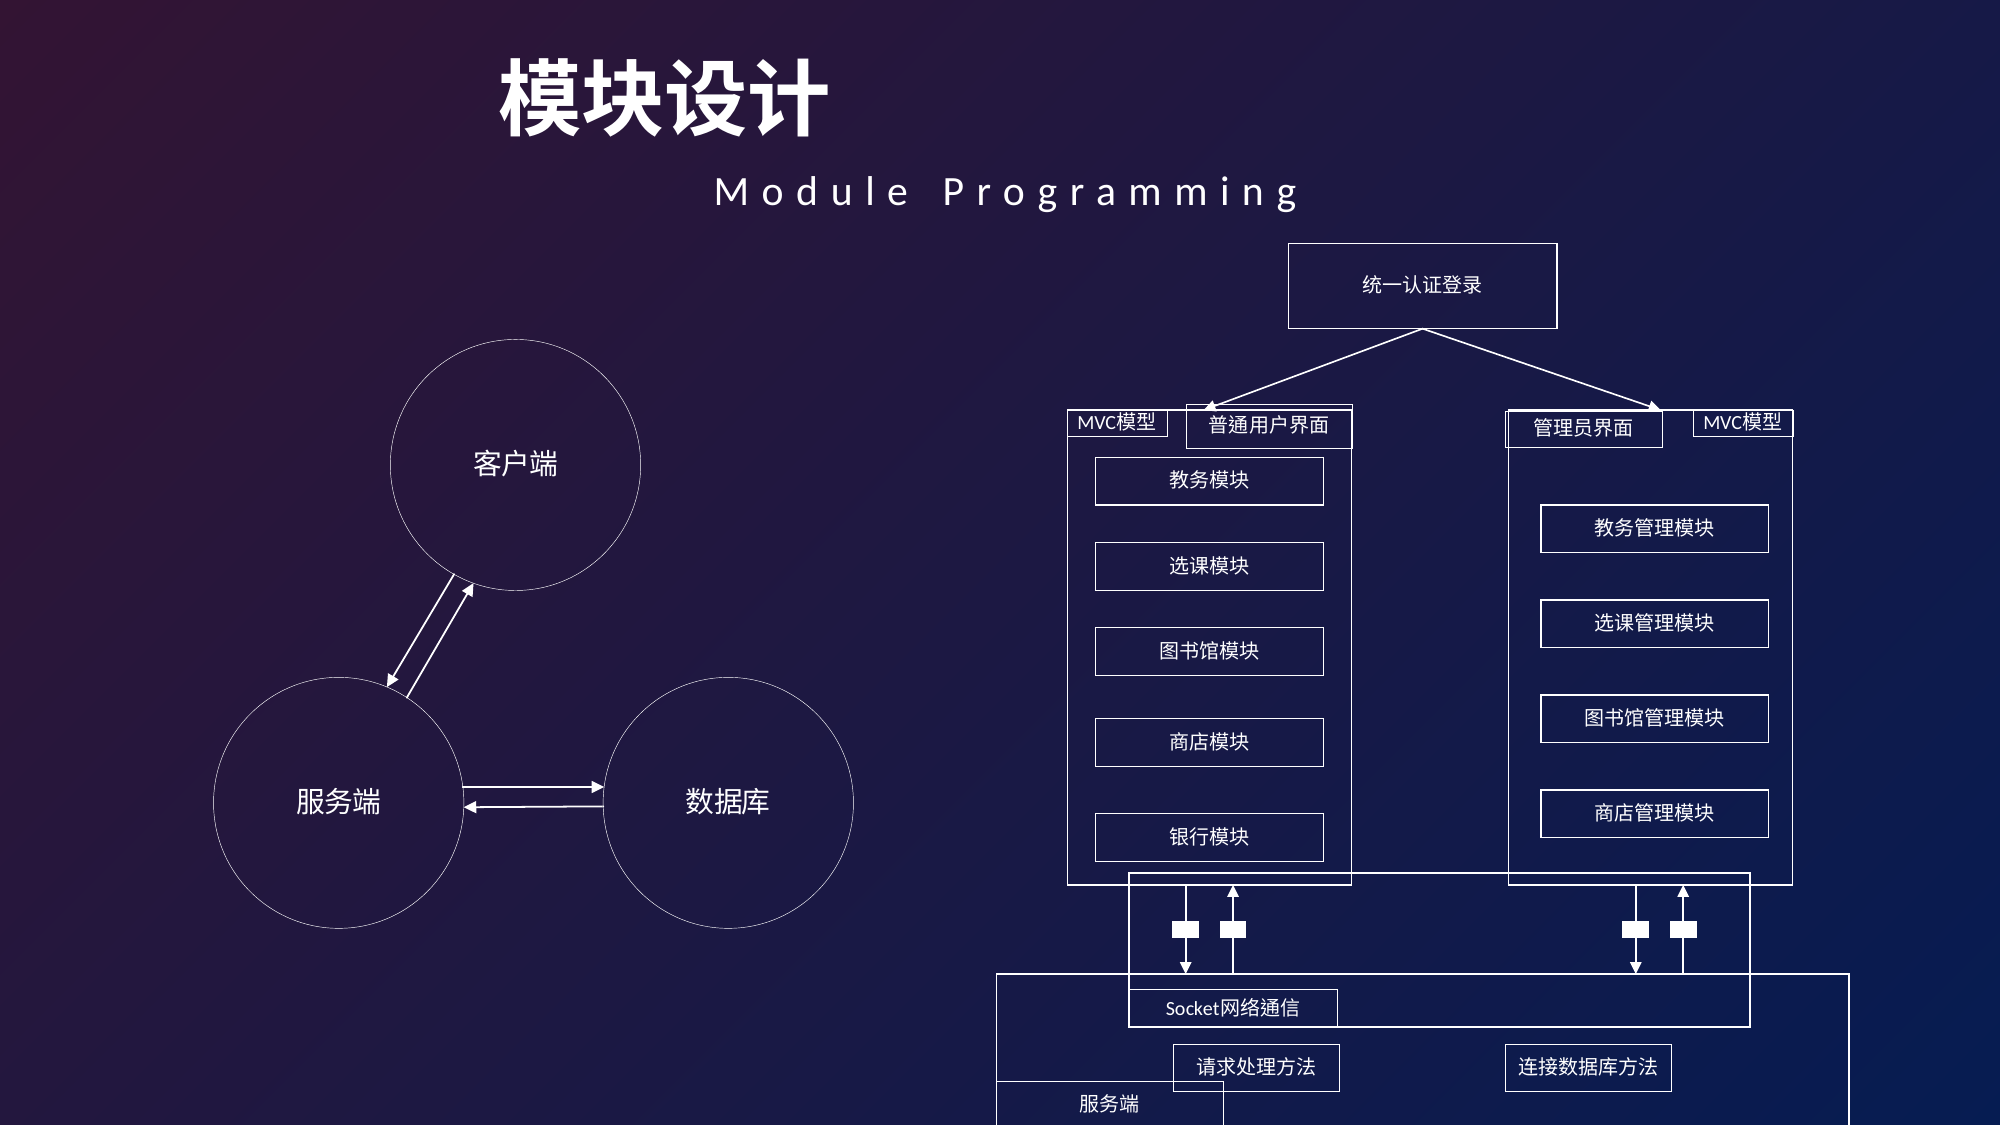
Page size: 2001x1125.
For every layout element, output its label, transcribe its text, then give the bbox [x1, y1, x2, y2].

text_box Module Programming [107, 155, 1903, 222]
picture [993, 241, 1851, 1125]
picture [211, 337, 855, 930]
text_box 模块设计 [483, 38, 1504, 154]
